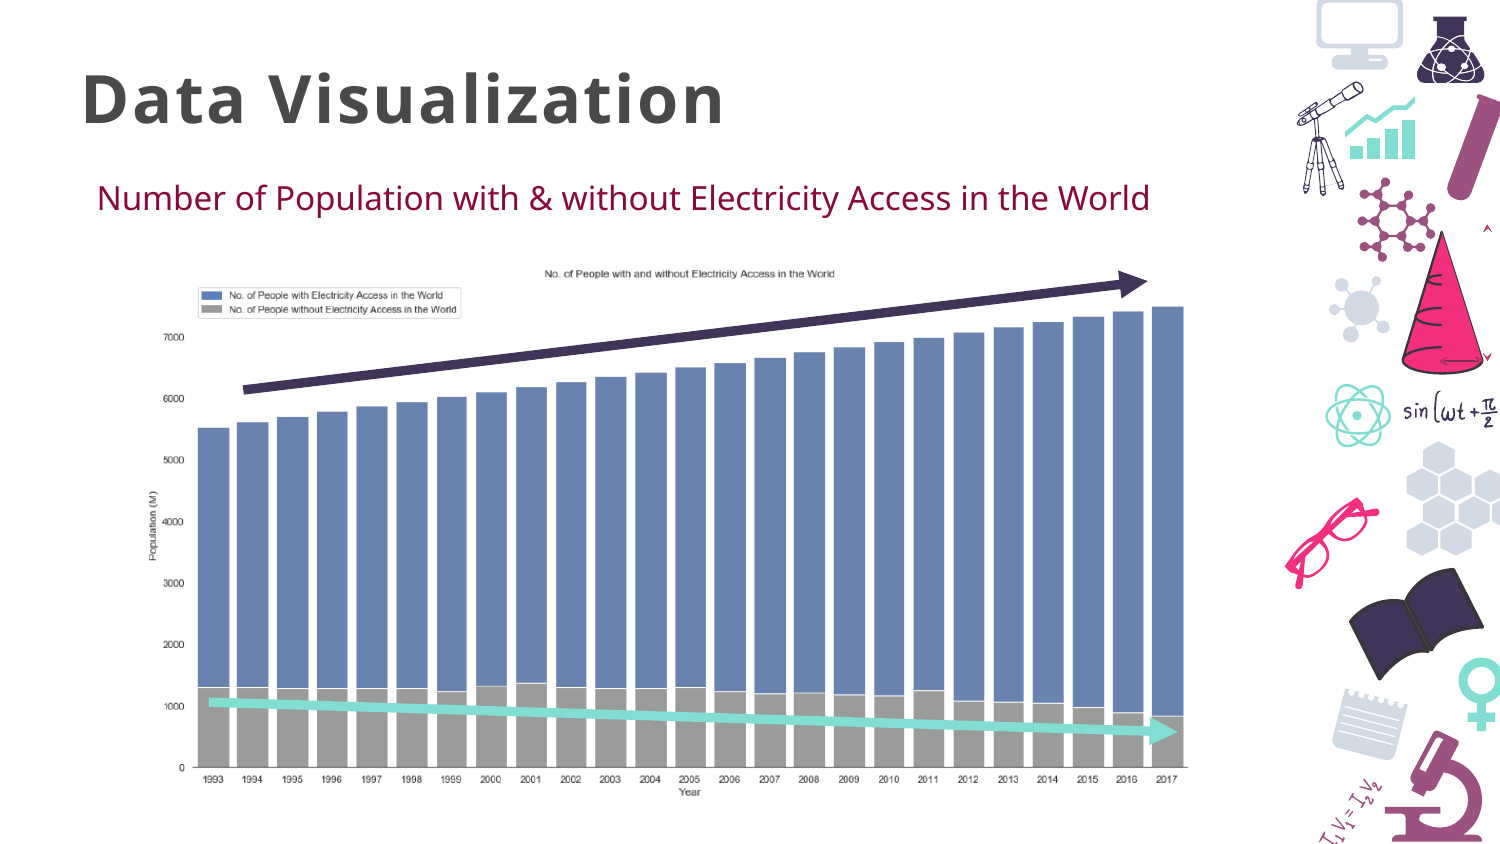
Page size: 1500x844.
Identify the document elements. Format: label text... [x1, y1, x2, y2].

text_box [208, 702, 1178, 732]
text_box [243, 281, 1148, 390]
text_box Data Visualization [66, 49, 741, 145]
picture [144, 266, 1196, 809]
text_box Number of Population with & without Electricity Access in the World [81, 169, 1280, 225]
